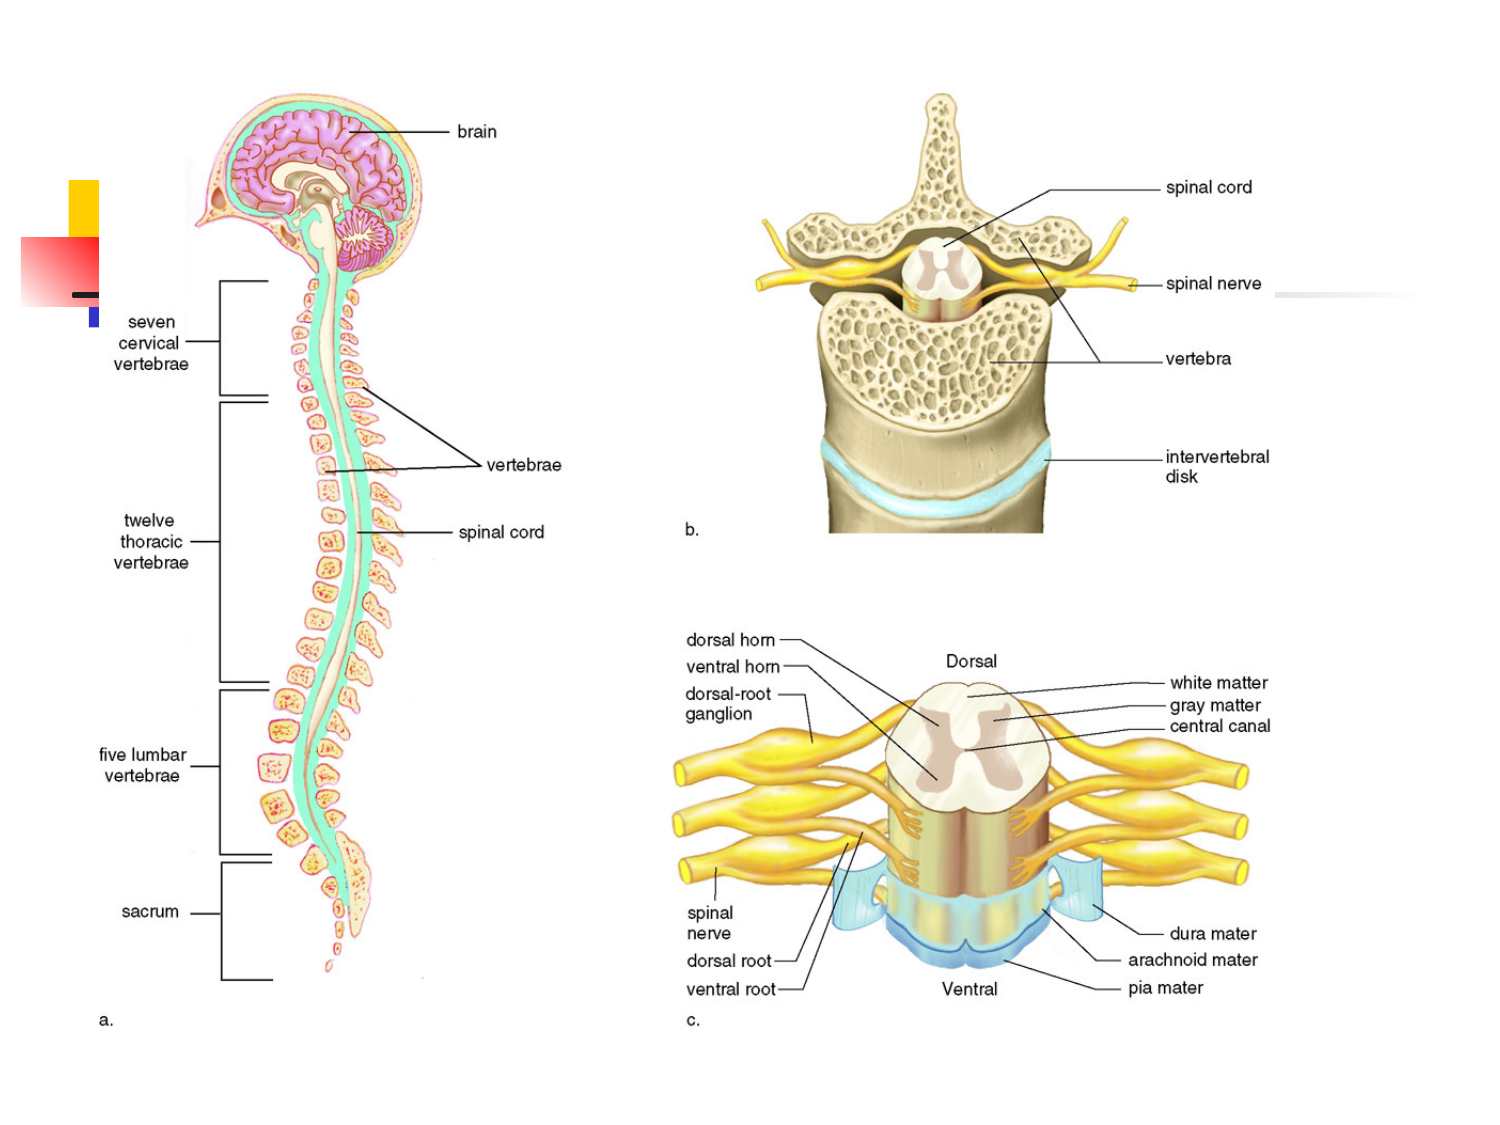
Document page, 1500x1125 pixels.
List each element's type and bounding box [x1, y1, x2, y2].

picture [99, 71, 1276, 1031]
